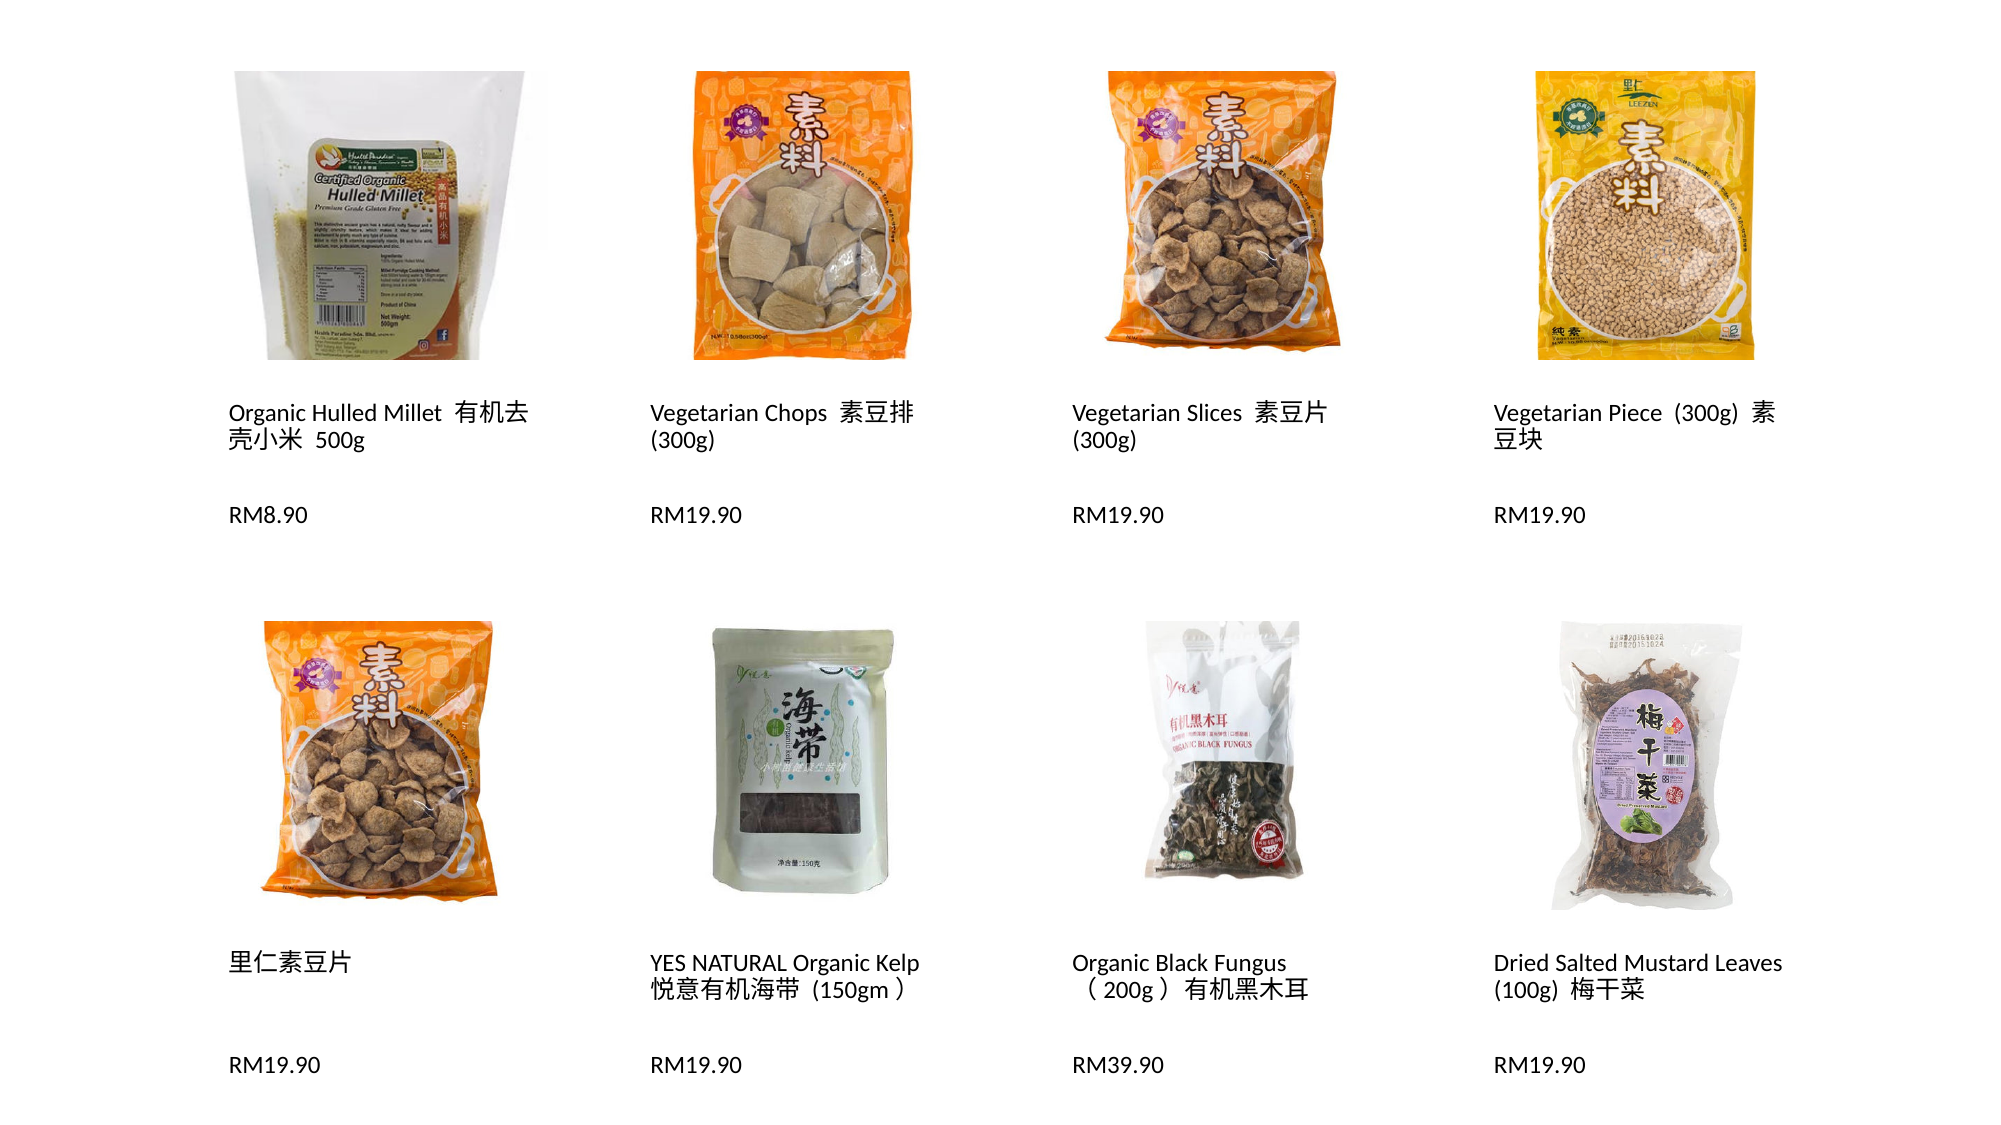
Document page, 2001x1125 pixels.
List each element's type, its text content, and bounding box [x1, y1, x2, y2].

list RM39.90 [1057, 1044, 1391, 1113]
list 里仁素豆片 [213, 942, 548, 1011]
picture [1478, 71, 1813, 360]
picture [213, 71, 548, 360]
picture [1057, 621, 1391, 910]
list Vegetarian Slices 素豆片 (300g) [1057, 392, 1391, 461]
list RM19.90 [635, 1044, 970, 1113]
picture [635, 621, 969, 910]
list YES NATURAL Organic Kelp 悦意有机海带 (150gm） [635, 942, 970, 1011]
picture [1478, 621, 1813, 910]
list RM19.90 [1479, 494, 1813, 563]
list Dried Salted Mustard Leaves (100g) 梅干菜 [1479, 942, 1813, 1011]
picture [635, 71, 969, 360]
list Vegetarian Piece (300g) 素豆块 [1479, 392, 1813, 461]
list Vegetarian Chops 素豆排 (300g) [635, 392, 970, 461]
list RM8.90 [213, 494, 548, 563]
picture [1057, 71, 1391, 360]
list RM19.90 [213, 1044, 548, 1113]
list Organic Hulled Millet 有机去壳小米 500g [213, 392, 548, 461]
list RM19.90 [635, 494, 970, 563]
list RM19.90 [1479, 1044, 1813, 1113]
picture [213, 621, 548, 910]
list RM19.90 [1057, 494, 1391, 563]
list Organic Black Fungus （200g）有机黑木耳 [1057, 942, 1391, 1011]
